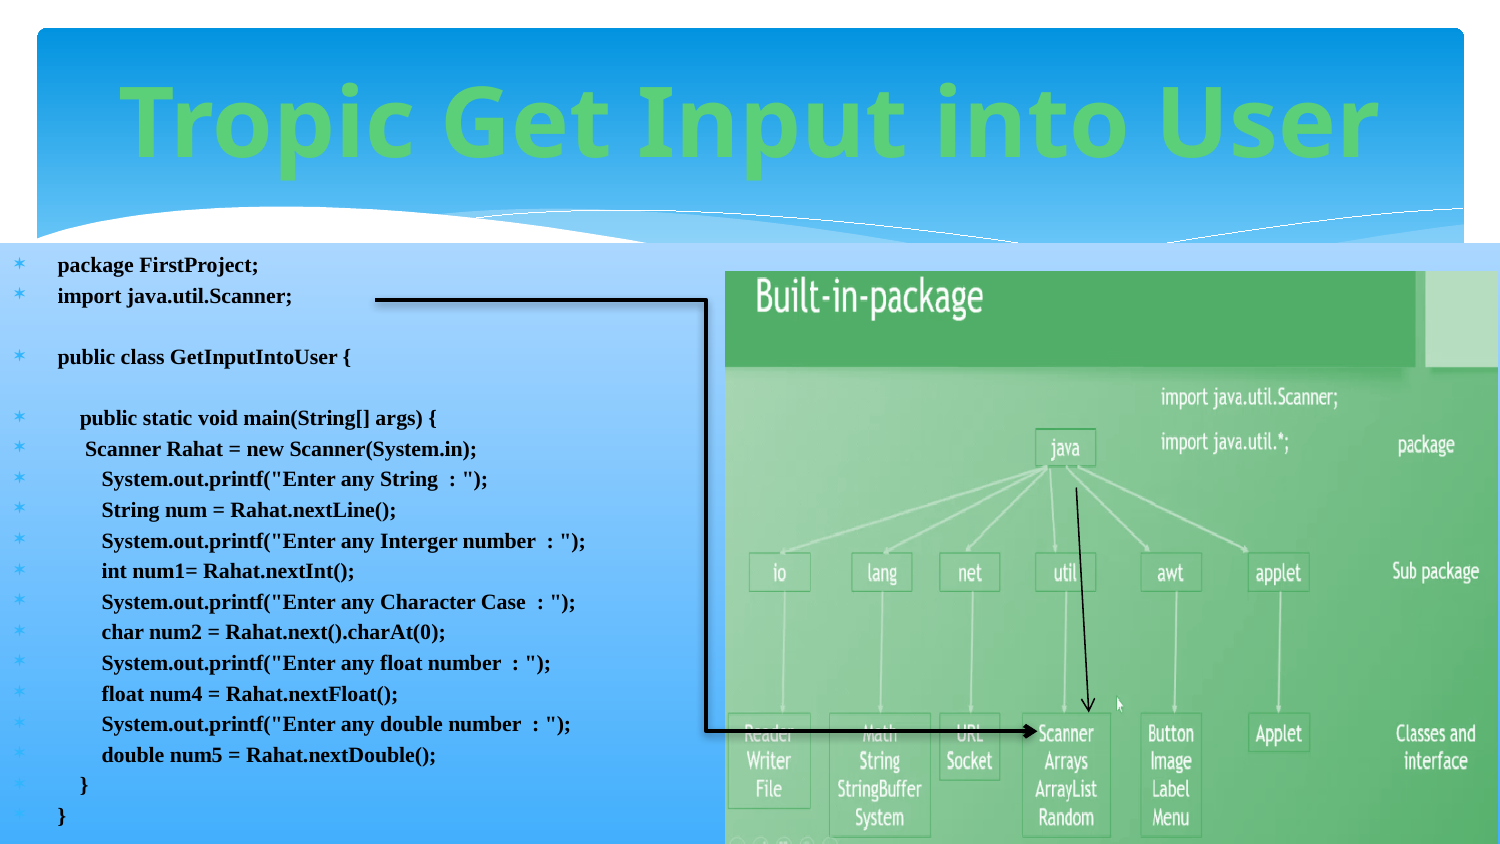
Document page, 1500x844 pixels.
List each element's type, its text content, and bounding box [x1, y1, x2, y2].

title Tropic Get Input into User [75, 41, 1425, 196]
list package FirstProject; import java.util.Scanner; public class GetInputIntoUser { public static void main(String[] args) { Scanner Rahat = new Scanner(System.in); System.out.printf("Enter any String : "); String num = Rahat.nextLine(); System.out.printf("Enter any Interger number : "); int num1= Rahat.nextInt(); System.out.printf("Enter any Character Case : "); char num2 = Rahat.next().charAt(0); System.out.printf("Enter any float number : "); float num4 = Rahat.nextFloat(); System.out.printf("Enter any double number : "); double num5 = Rahat.nextDouble(); } } [0, 243, 1500, 844]
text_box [1075, 487, 1089, 713]
picture [724, 271, 1499, 844]
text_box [374, 299, 1038, 732]
